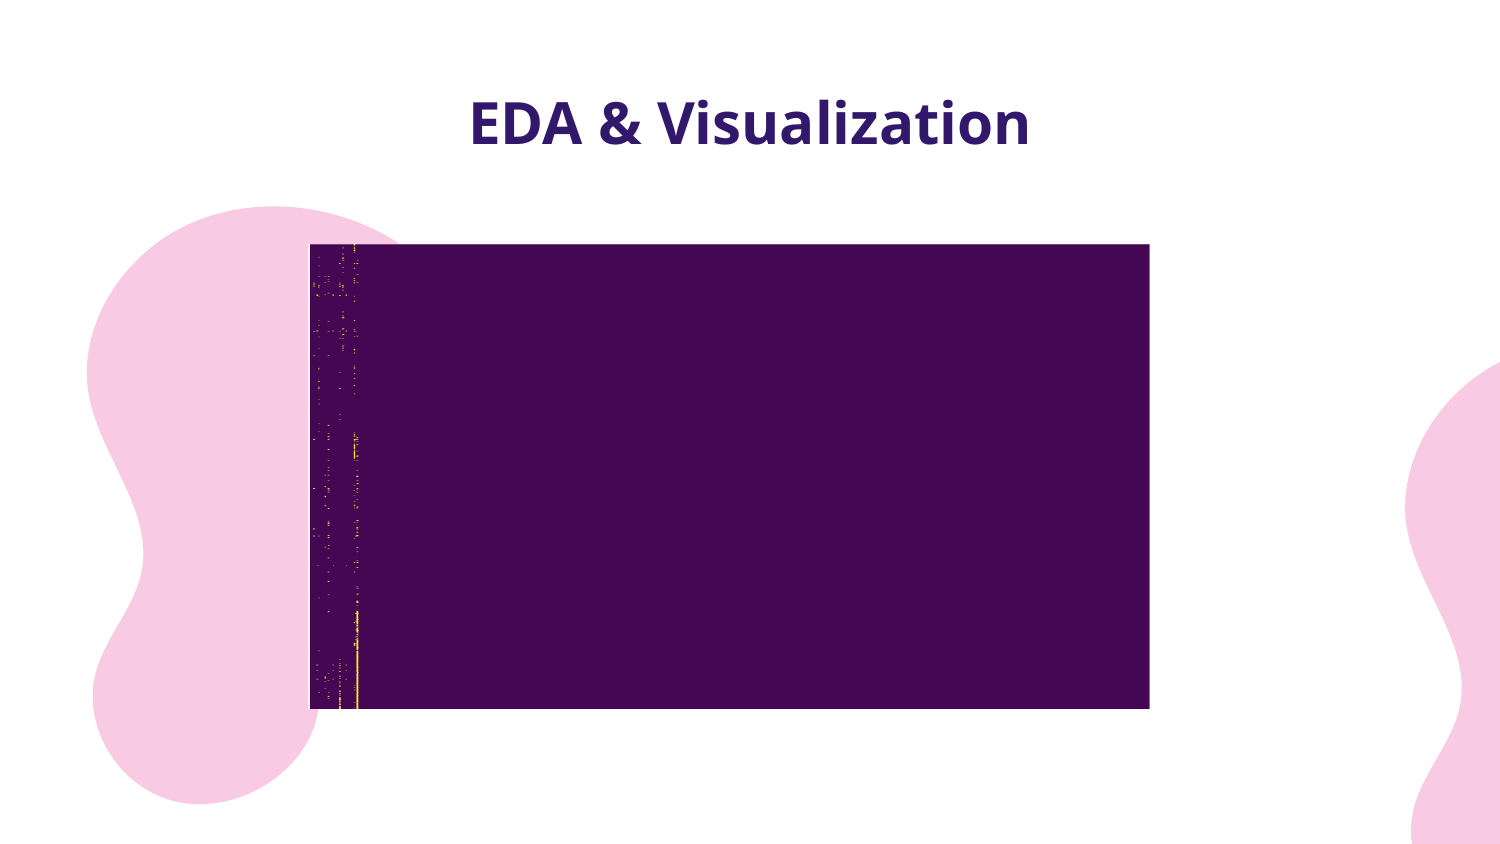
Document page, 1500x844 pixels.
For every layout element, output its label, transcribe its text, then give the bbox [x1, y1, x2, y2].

picture [307, 244, 1151, 710]
title EDA & Visualization [197, 71, 1303, 166]
